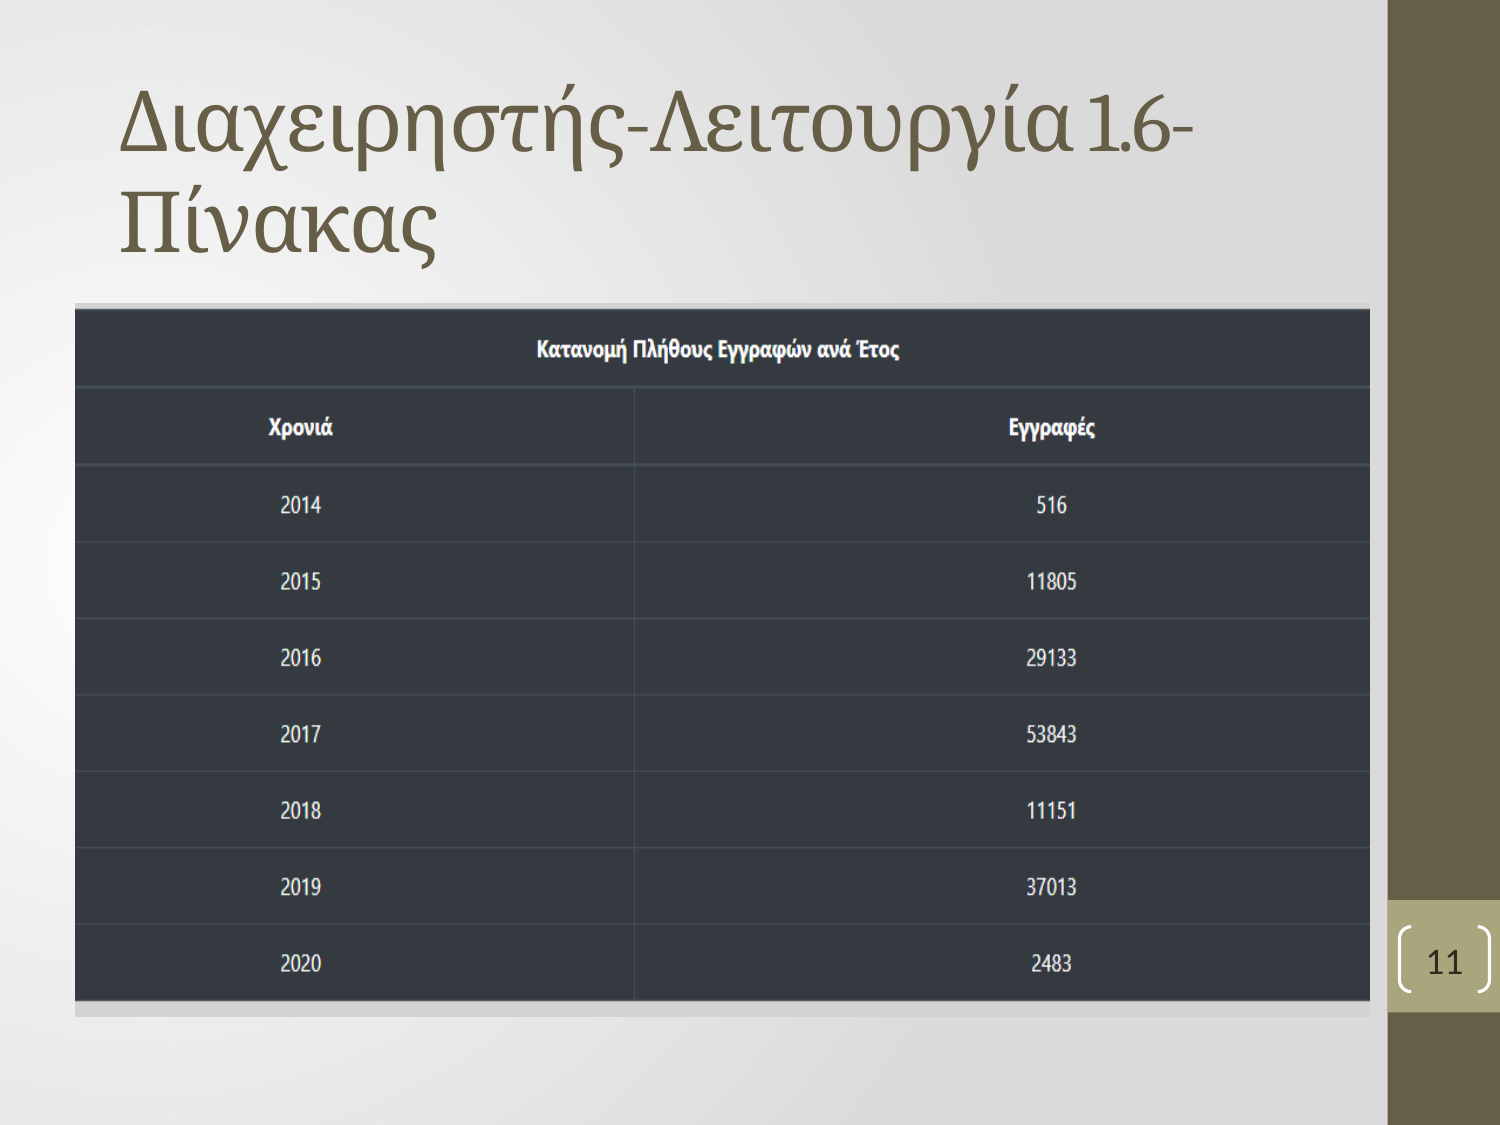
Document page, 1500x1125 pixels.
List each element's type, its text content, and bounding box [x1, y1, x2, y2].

picture [74, 302, 1371, 1018]
title Διαχειρηστής-Λειτουργία 1.6-Πίνακας [103, 59, 1397, 278]
slide_number 11 [1397, 925, 1492, 994]
